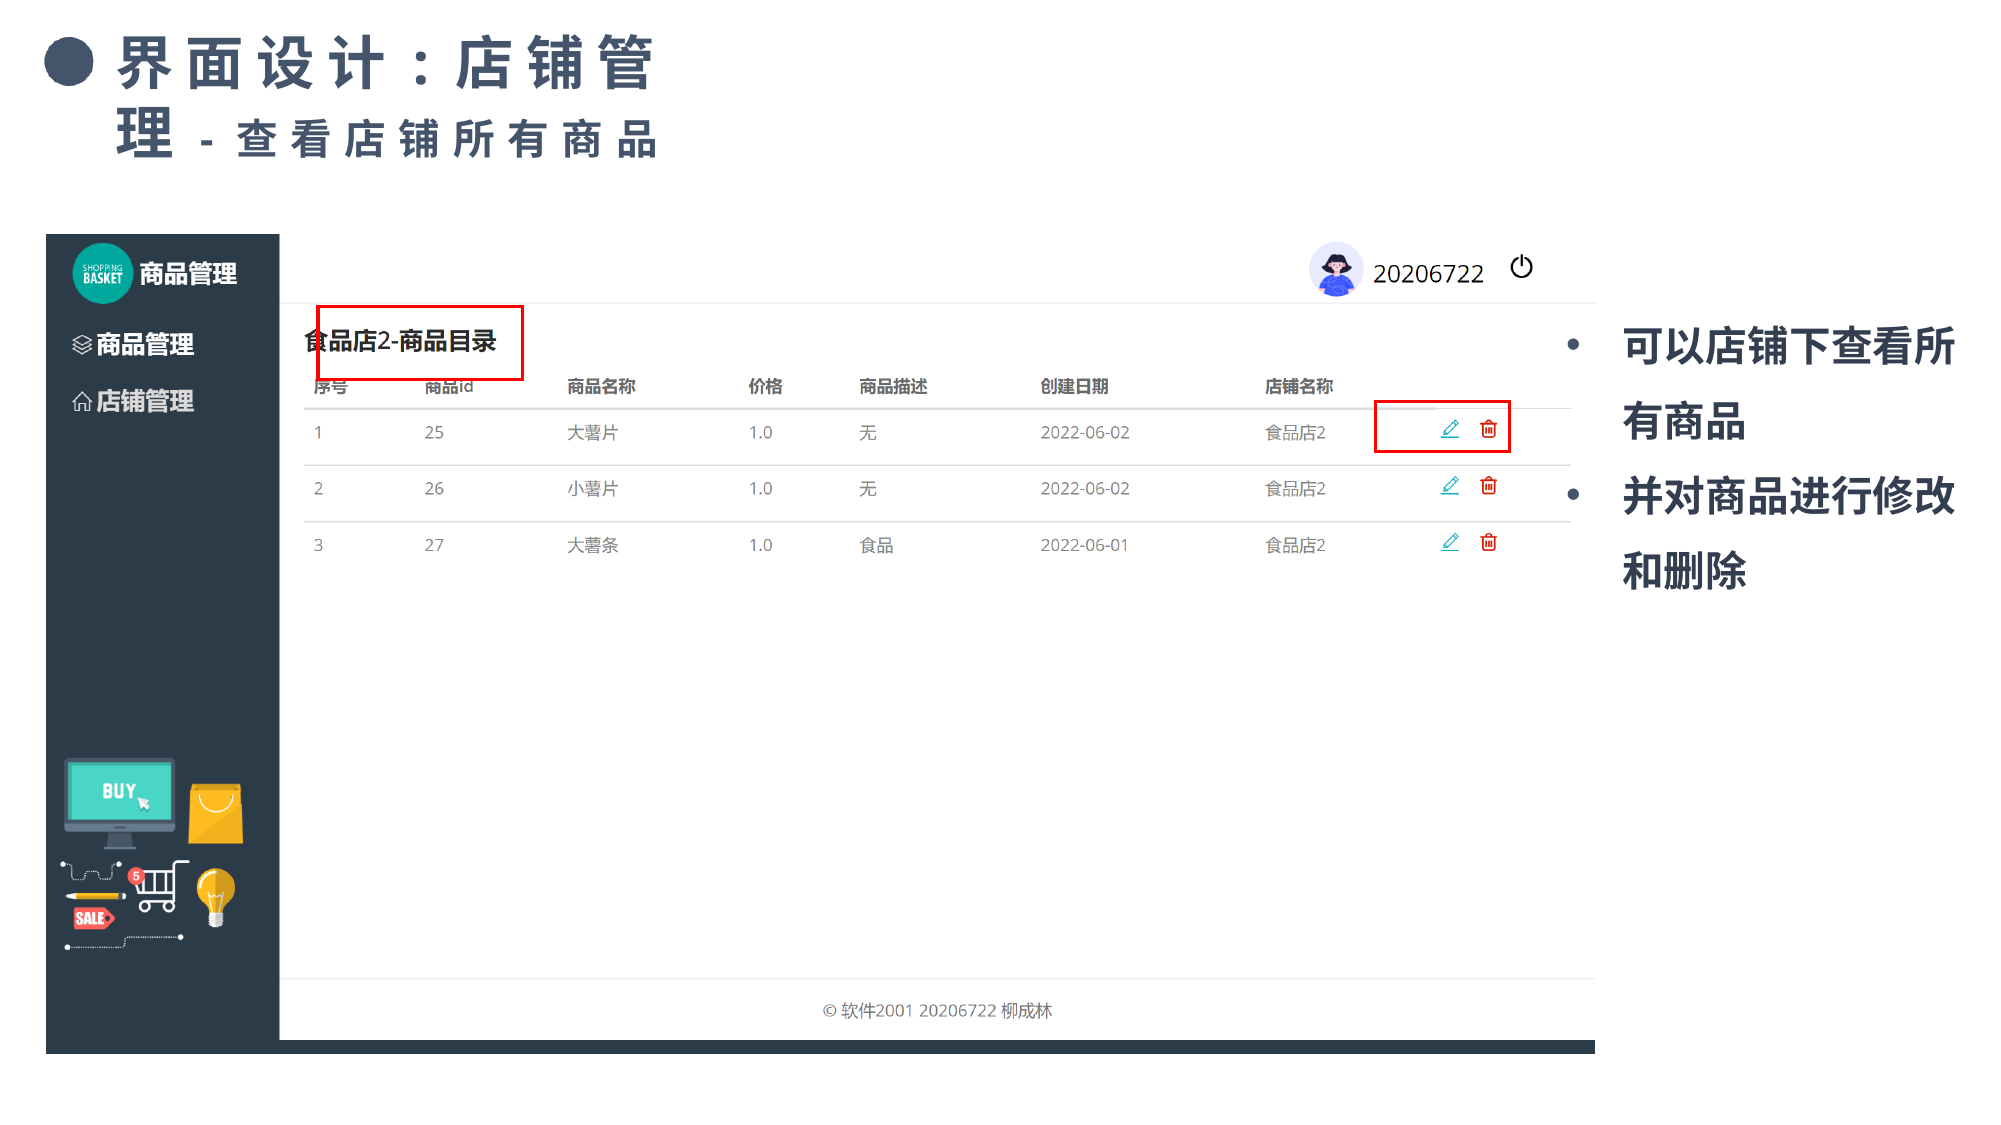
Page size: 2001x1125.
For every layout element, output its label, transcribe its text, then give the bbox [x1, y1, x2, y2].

text_box 可以店铺下查看所有商品 并对商品进行修改和删除 [1595, 287, 2000, 602]
picture [46, 234, 1595, 1054]
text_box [26, 8, 745, 155]
